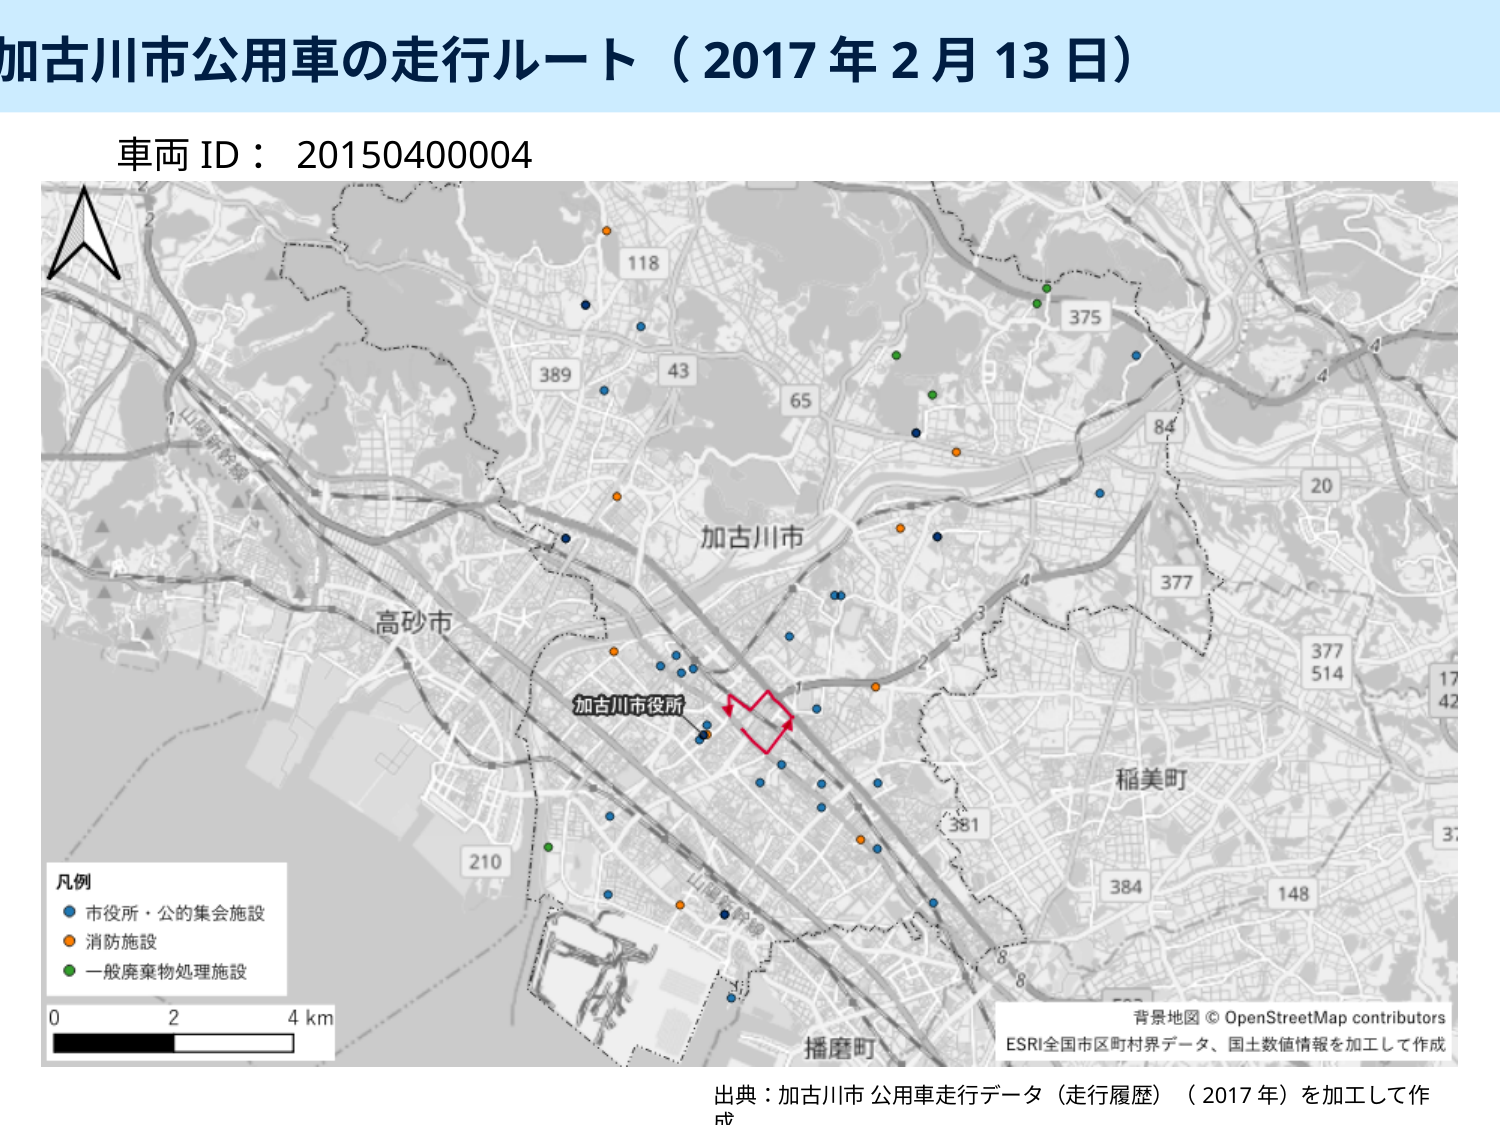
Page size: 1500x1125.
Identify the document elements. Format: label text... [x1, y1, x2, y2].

picture [41, 181, 1458, 1067]
text_box 車両ID：20150400004 [101, 123, 548, 181]
